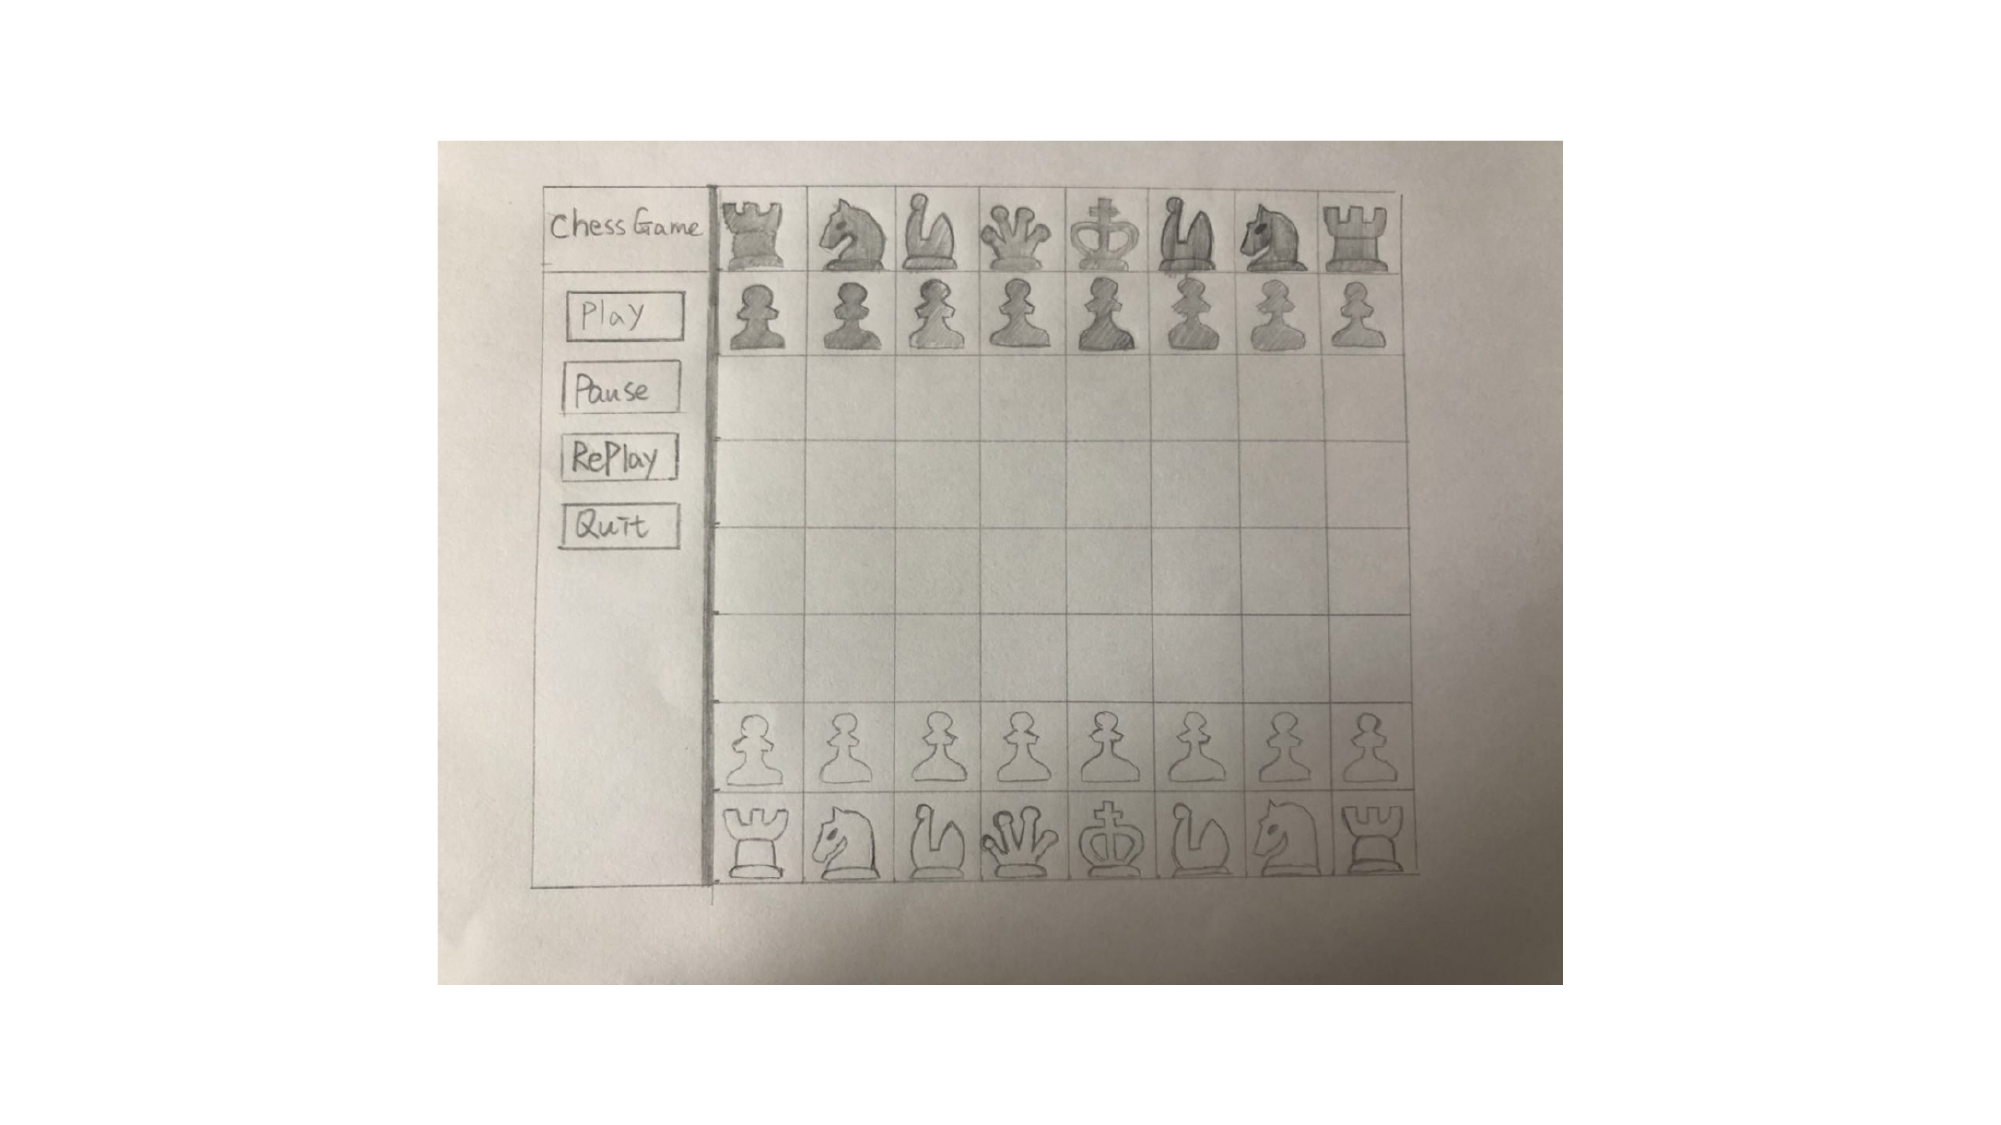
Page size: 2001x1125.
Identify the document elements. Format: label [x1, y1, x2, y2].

picture [439, 0, 1562, 1125]
